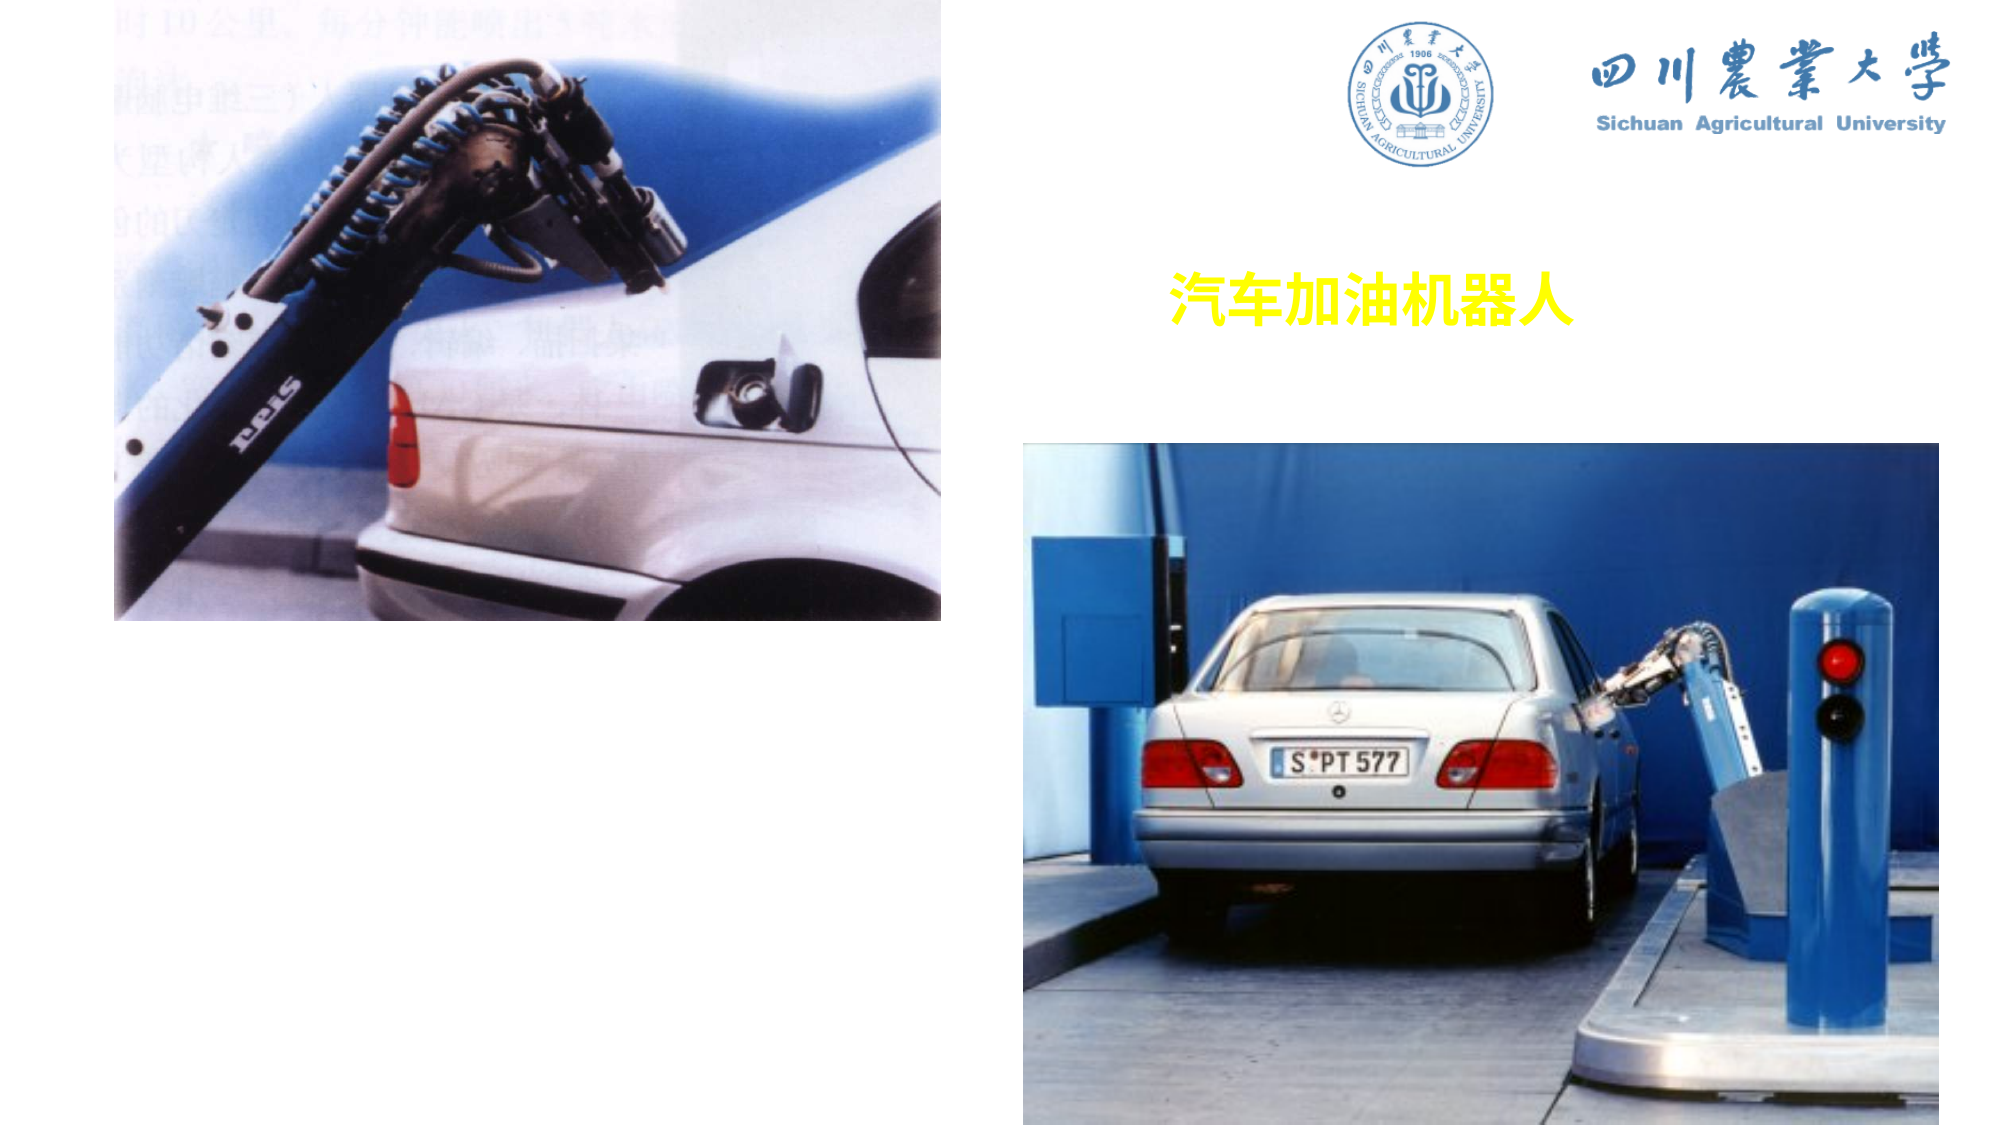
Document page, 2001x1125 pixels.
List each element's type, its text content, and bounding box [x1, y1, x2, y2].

text_box 汽车加油机器人 [1153, 255, 1676, 341]
picture [114, 0, 941, 621]
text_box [1023, 443, 1939, 1125]
